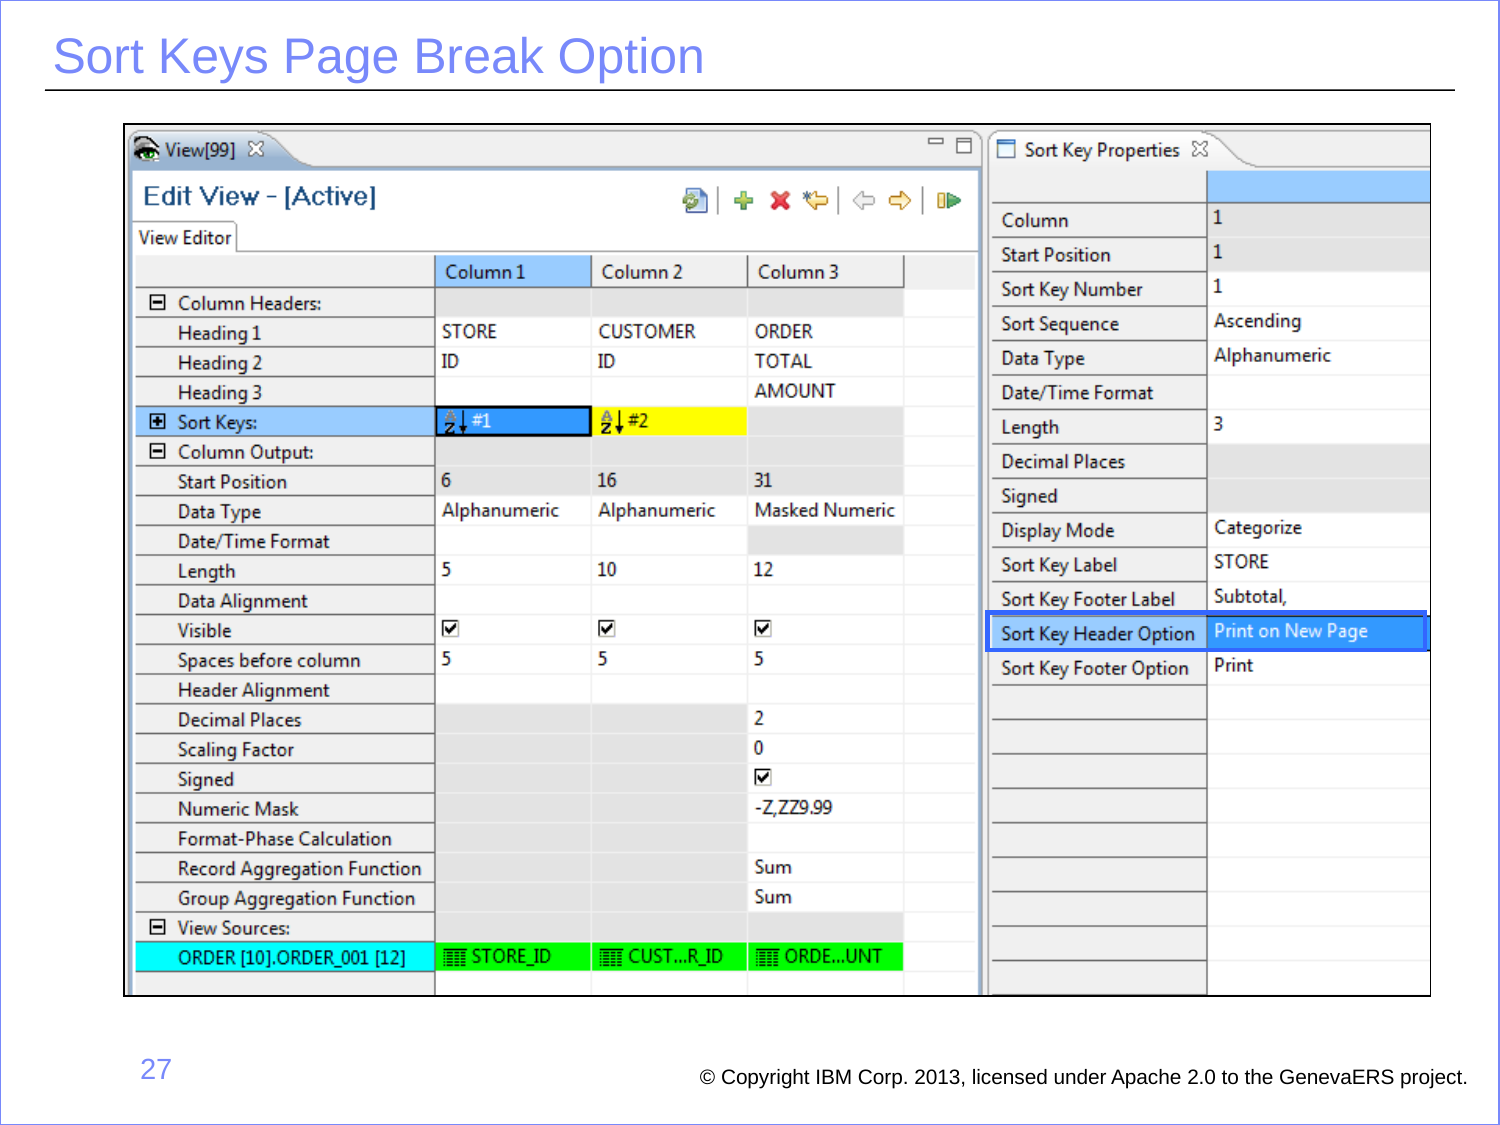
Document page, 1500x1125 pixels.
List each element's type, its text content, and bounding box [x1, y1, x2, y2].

slide_number 27 [37, 1046, 188, 1125]
title Sort Keys Page Break Option [37, 22, 1321, 113]
picture [124, 124, 1430, 996]
